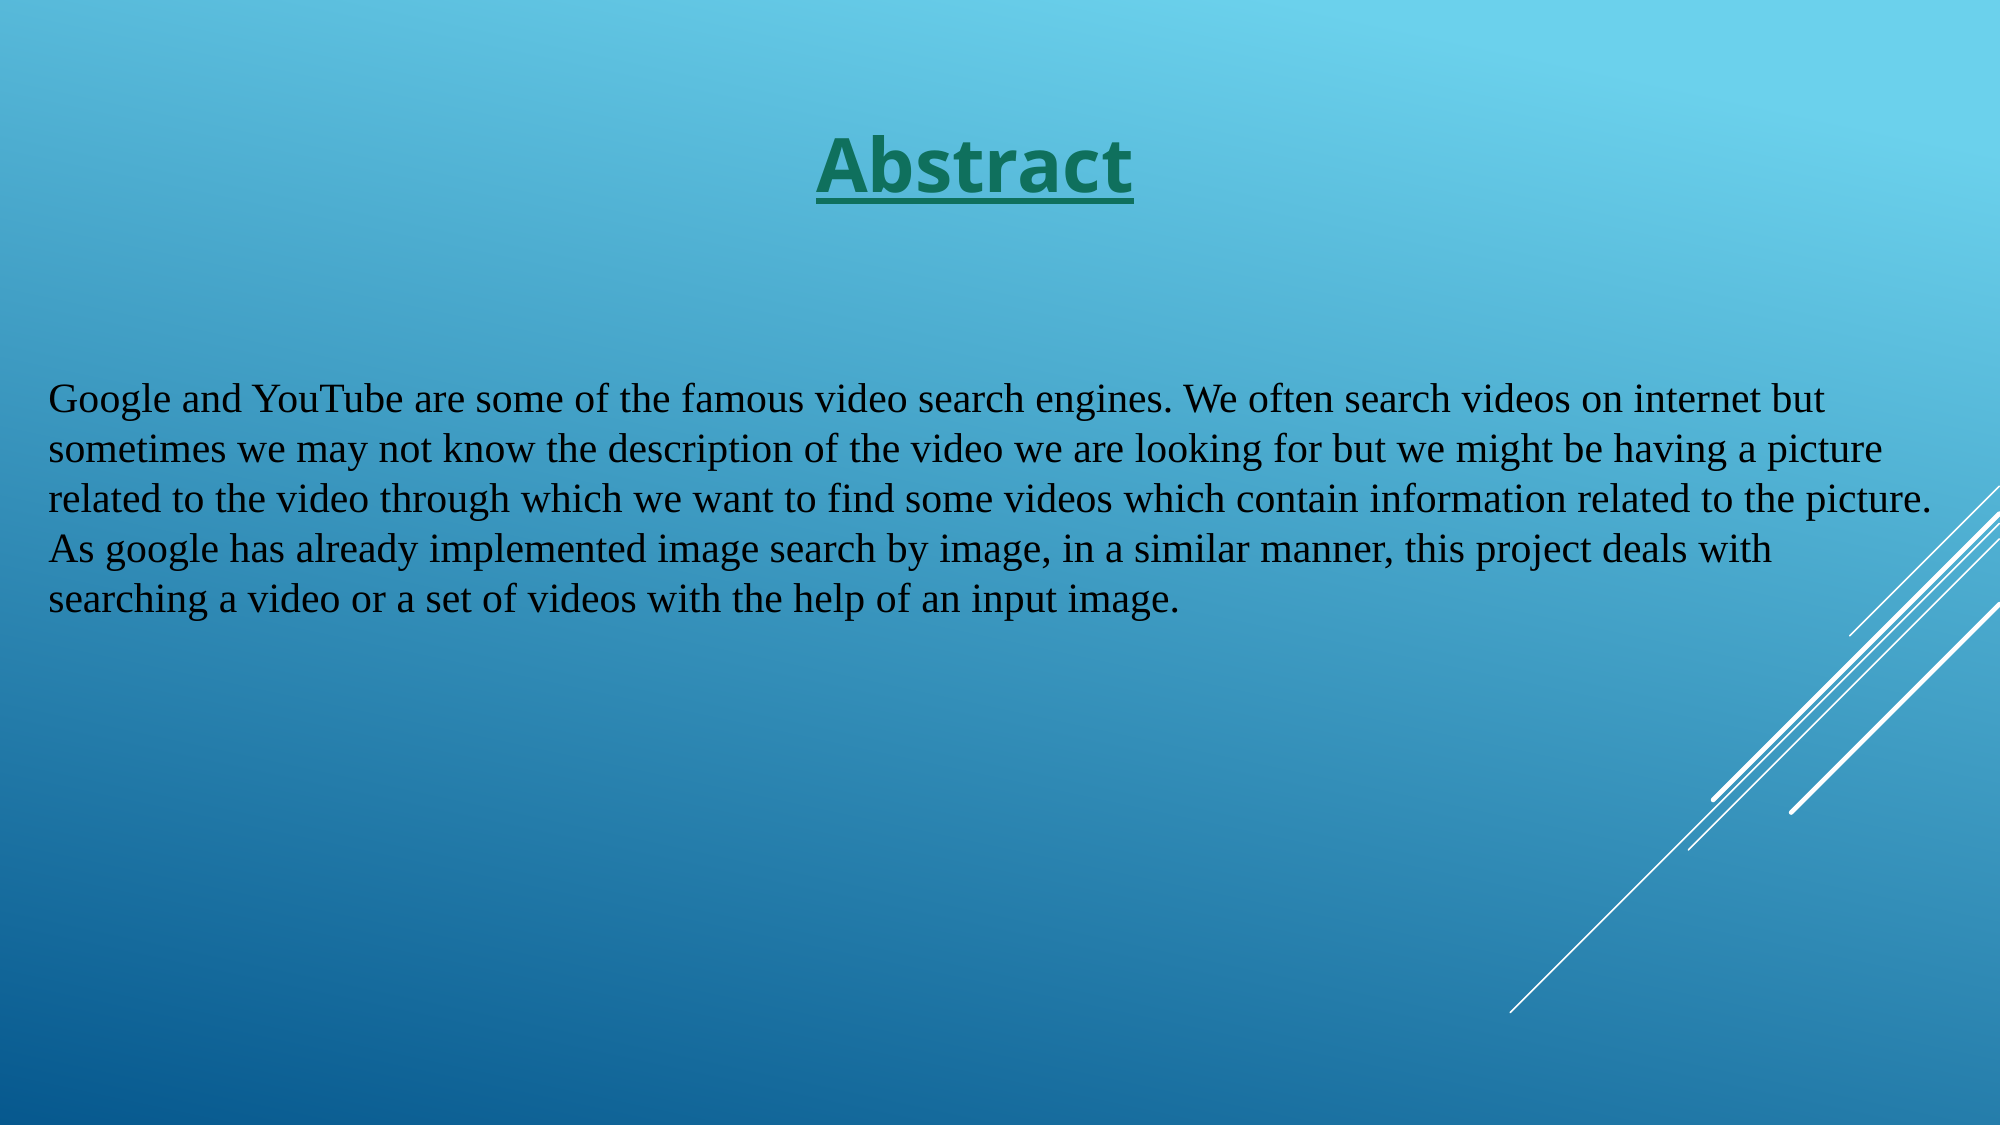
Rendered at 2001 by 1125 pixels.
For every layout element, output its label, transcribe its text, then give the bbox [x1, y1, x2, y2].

title Abstract [268, 56, 1682, 268]
list Google and YouTube are some of the famous video search engines. We often search videos on internet but sometimes we may not know the description of the video we are looking for but we might be having a picture related to the video through which we want to find some videos which contain information related to the picture. As google has already implemented image search by image, in a similar manner, this project deals with searching a video or a set of videos with the help of an input image. [33, 268, 1955, 1078]
